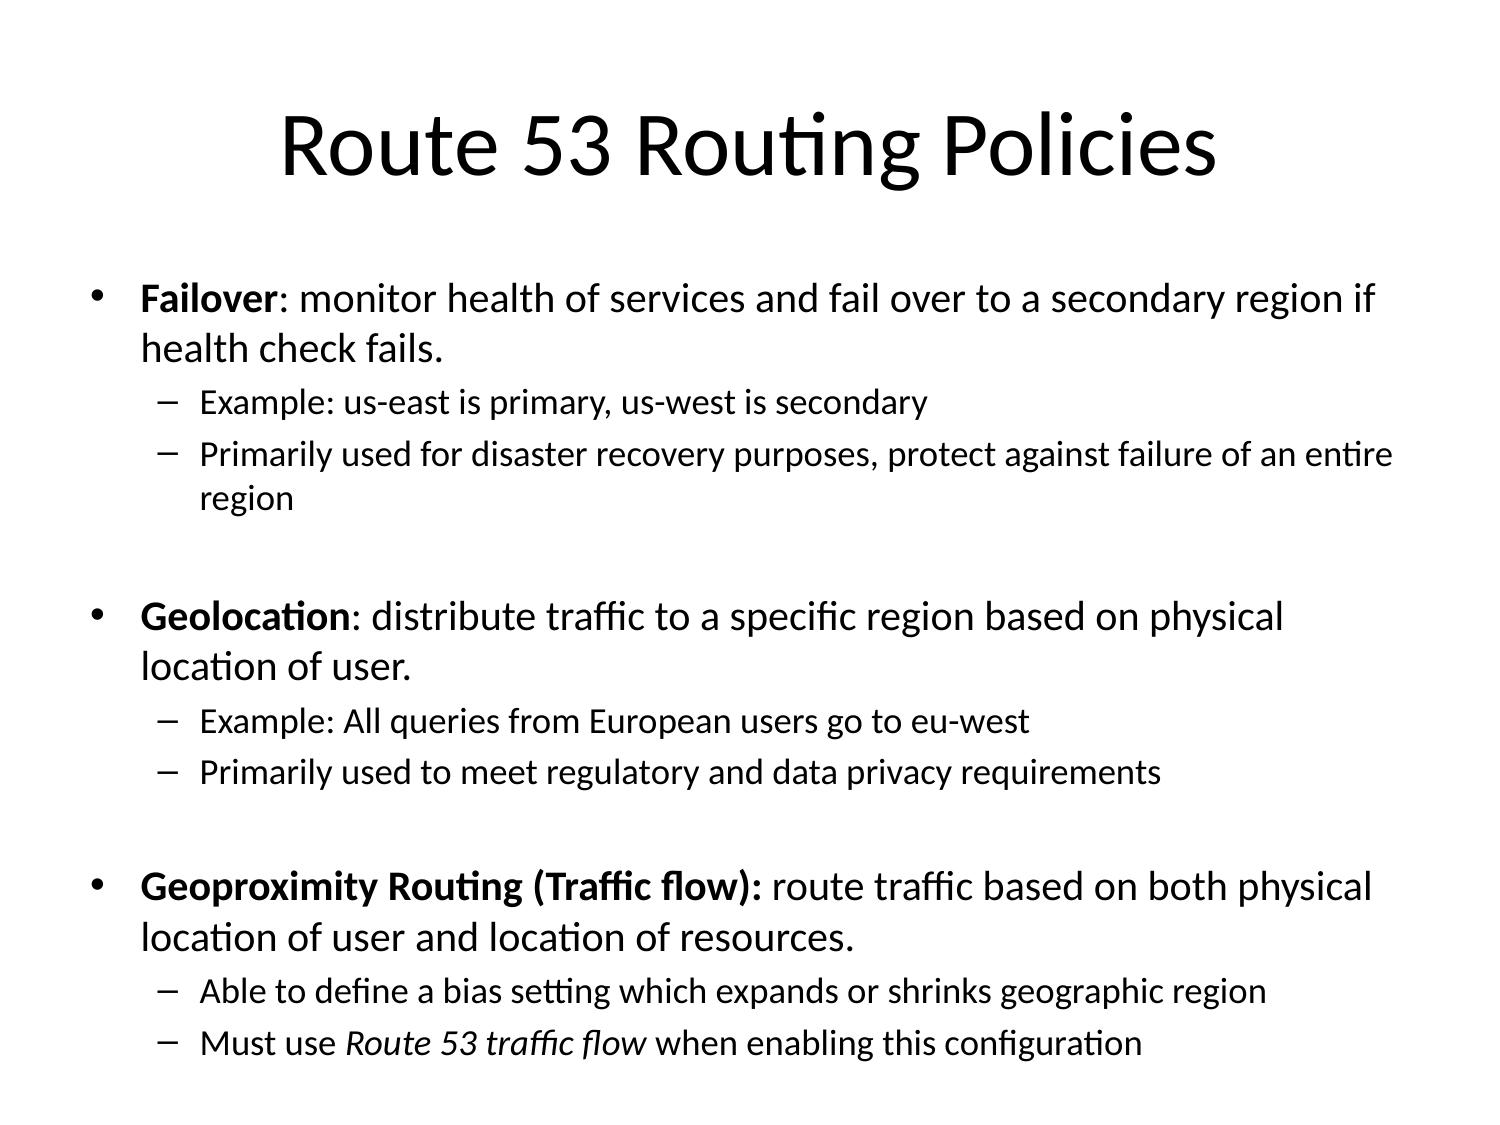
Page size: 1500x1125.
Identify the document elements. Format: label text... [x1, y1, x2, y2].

title Route 53 Routing Policies [75, 45, 1425, 233]
list Failover: monitor health of services and fail over to a secondary region if health check fails. Example: us-east is primary, us-west is secondary Primarily used for disaster recovery purposes, protect against failure of an entire region Geolocation: distribute traffic to a specific region based on physical location of user. Example: All queries from European users go to eu-west Primarily used to meet regulatory and data privacy requirements Geoproximity Routing (Traffic flow): route traffic based on both physical location of user and location of resources. Able to define a bias setting which expands or shrinks geographic region Must use Route 53 traffic flow when enabling this configuration [75, 262, 1425, 1080]
